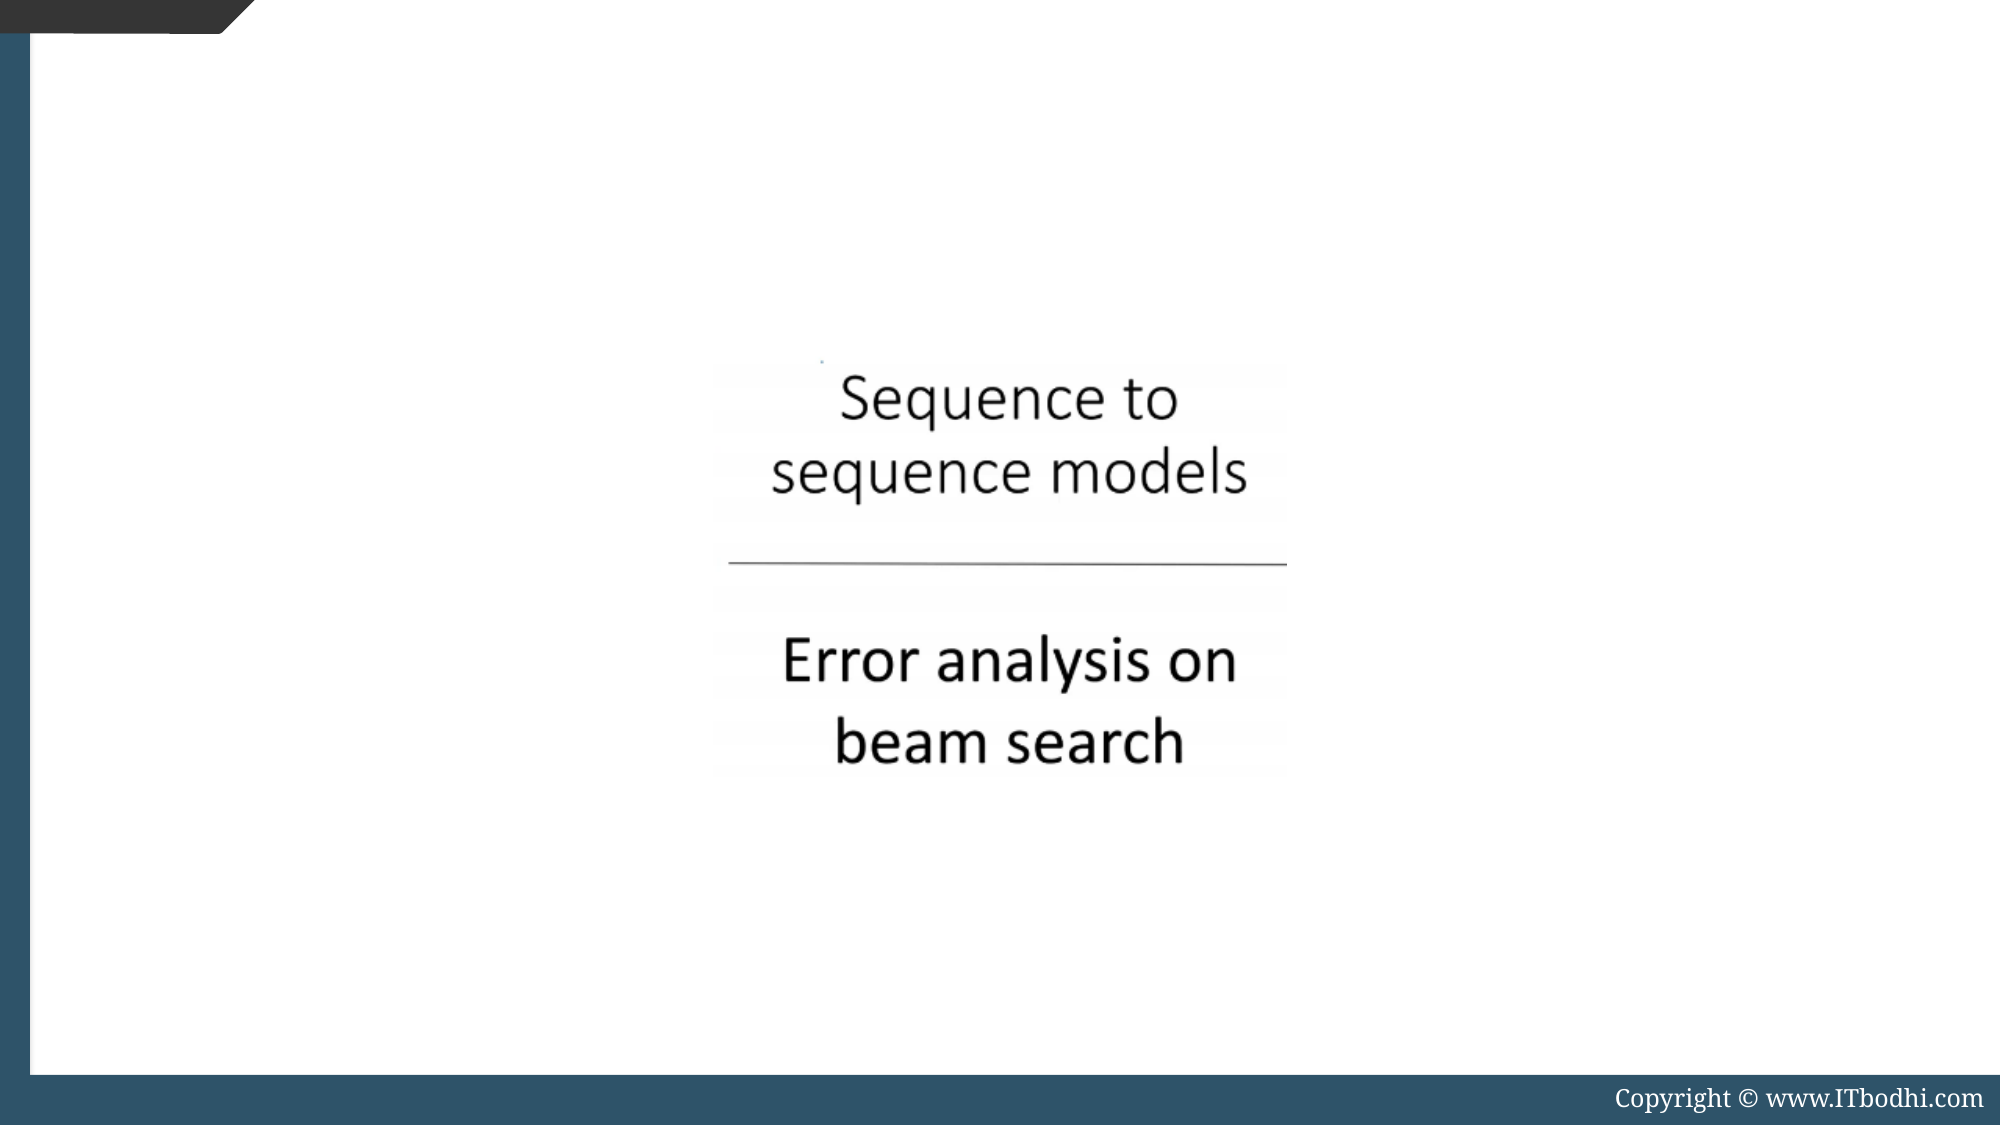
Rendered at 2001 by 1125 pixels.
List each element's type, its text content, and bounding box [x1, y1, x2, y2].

picture [712, 348, 1287, 777]
text_box Copyright © www.ITbodhi.com [24, 1074, 2000, 1125]
